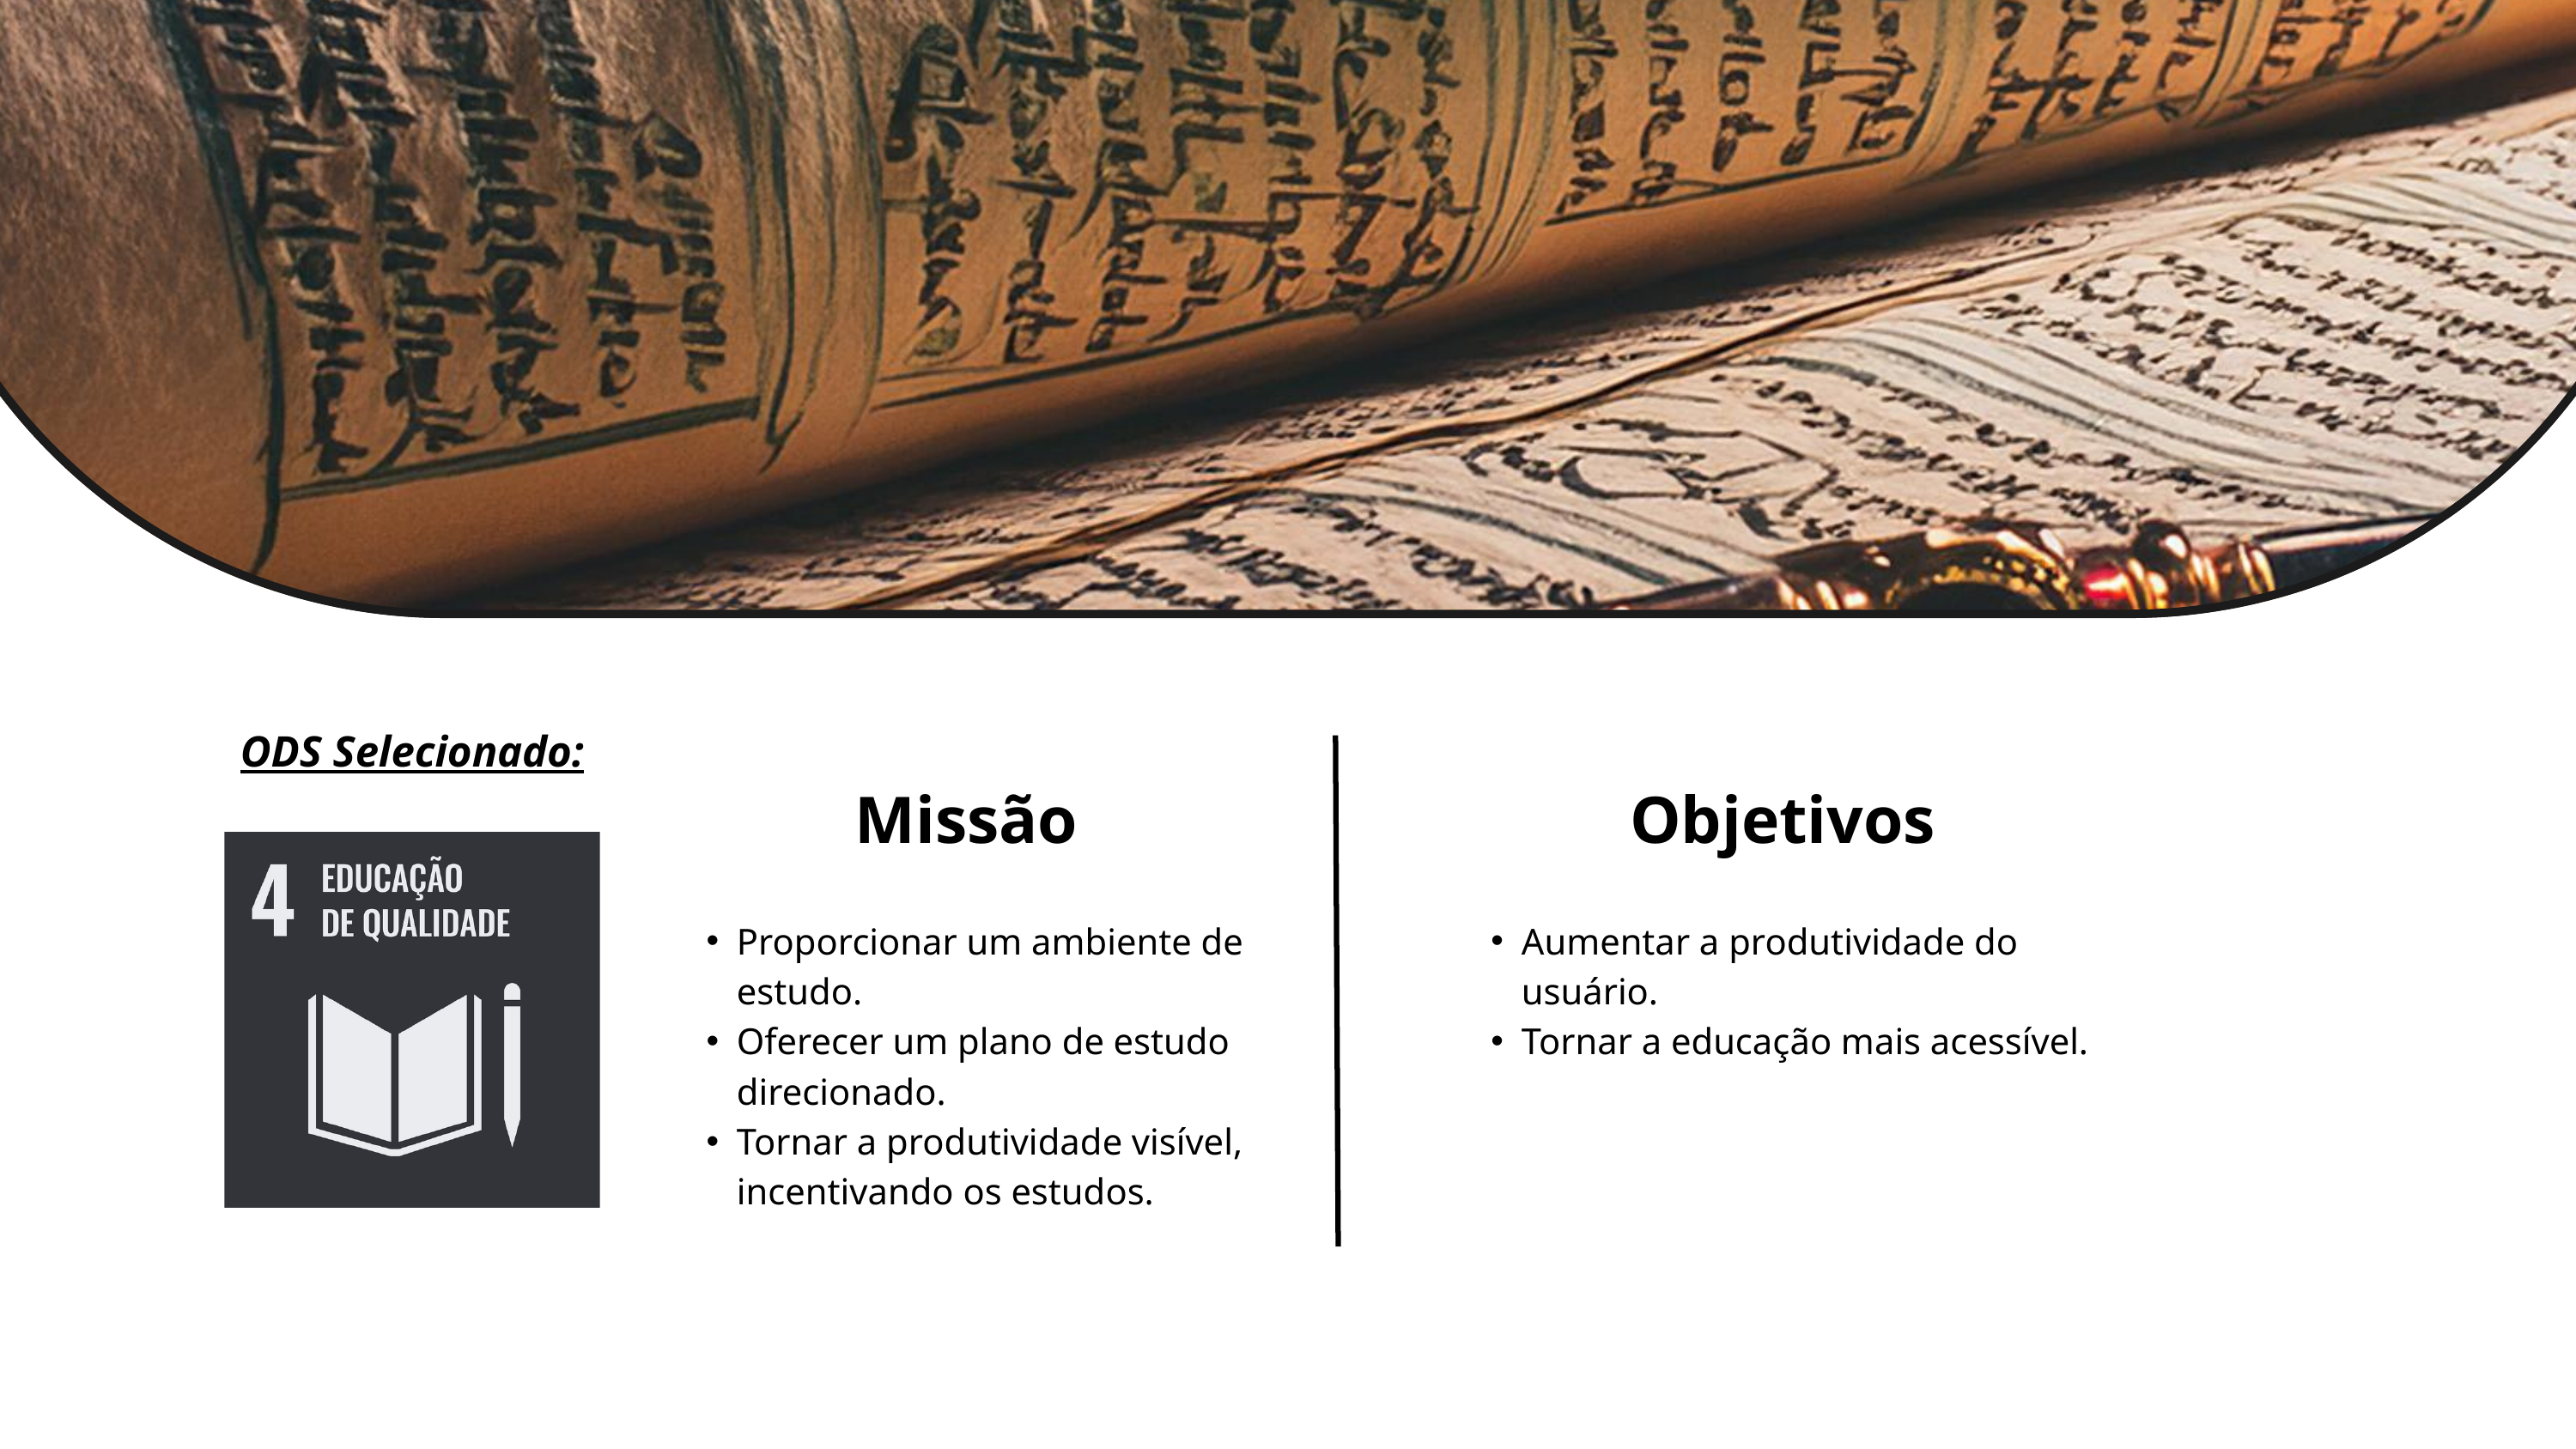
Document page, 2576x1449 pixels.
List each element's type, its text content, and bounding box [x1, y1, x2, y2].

text_box ODS Selecionado: [229, 716, 595, 776]
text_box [1460, 773, 2106, 1059]
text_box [675, 773, 1257, 1208]
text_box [0, 0, 2576, 619]
text_box [224, 832, 600, 1208]
